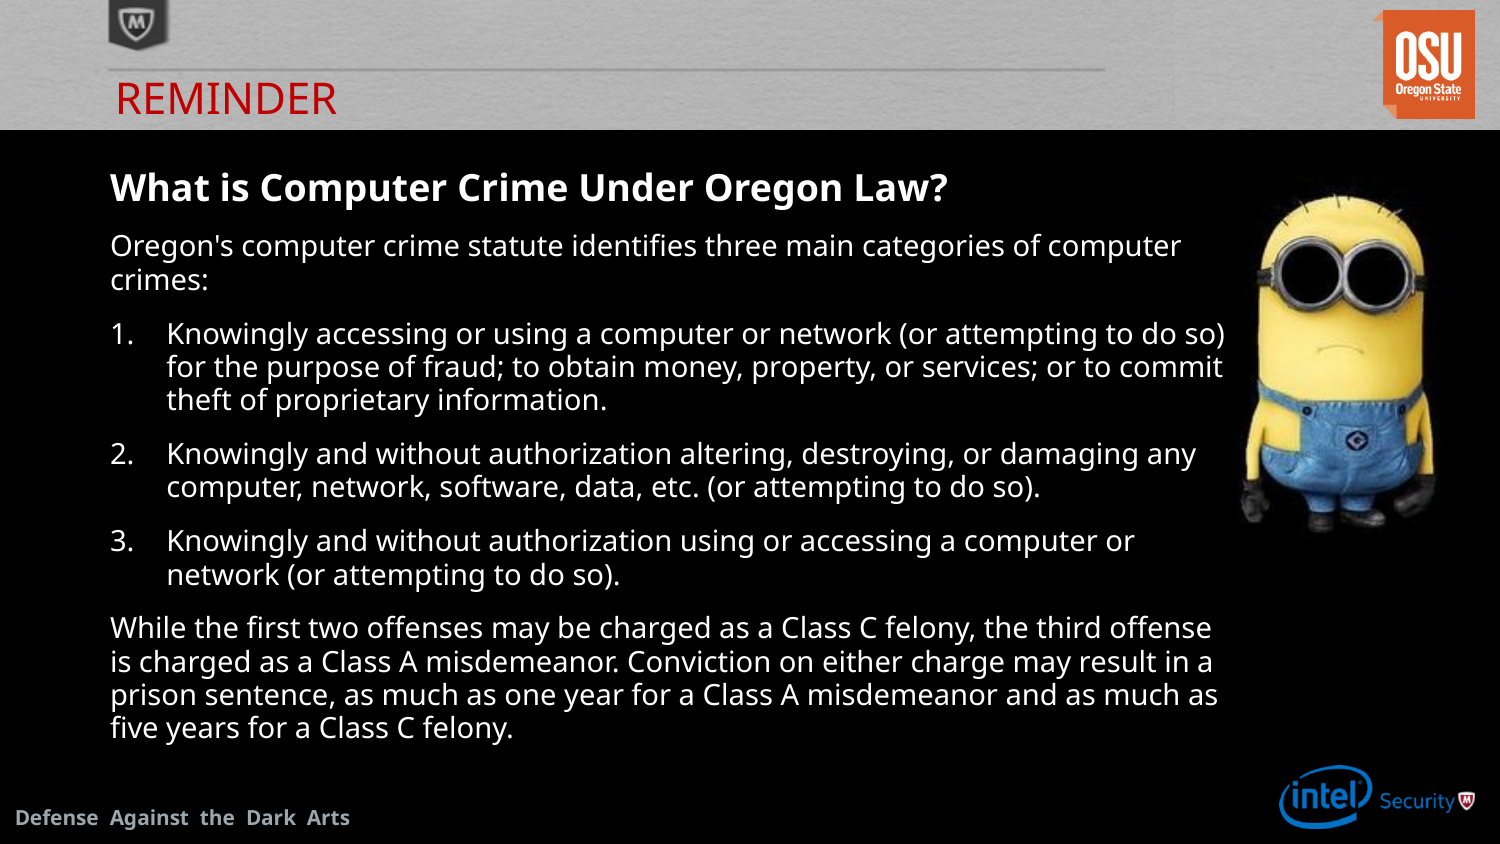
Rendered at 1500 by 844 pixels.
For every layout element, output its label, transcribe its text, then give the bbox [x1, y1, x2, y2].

list What is Computer Crime Under Oregon Law? Oregon's computer crime statute identifies three main categories of computer crimes: Knowingly accessing or using a computer or network (or attempting to do so) for the purpose of fraud; to obtain money, property, or services; or to commit theft of proprietary information. Knowingly and without authorization altering, destroying, or damaging any computer, network, software, data, etc. (or attempting to do so). Knowingly and without authorization using or accessing a computer or network (or attempting to do so). While the first two offenses may be charged as a Class C felony, the third offense is charged as a Class A misdemeanor. Conviction on either charge may result in a prison sentence, as much as one year for a Class A misdemeanor and as much as five years for a Class C felony. [94, 159, 1256, 773]
picture [1279, 765, 1475, 829]
picture [1049, 175, 1463, 737]
picture [1373, 10, 1475, 119]
title Reminder [99, 53, 1176, 148]
